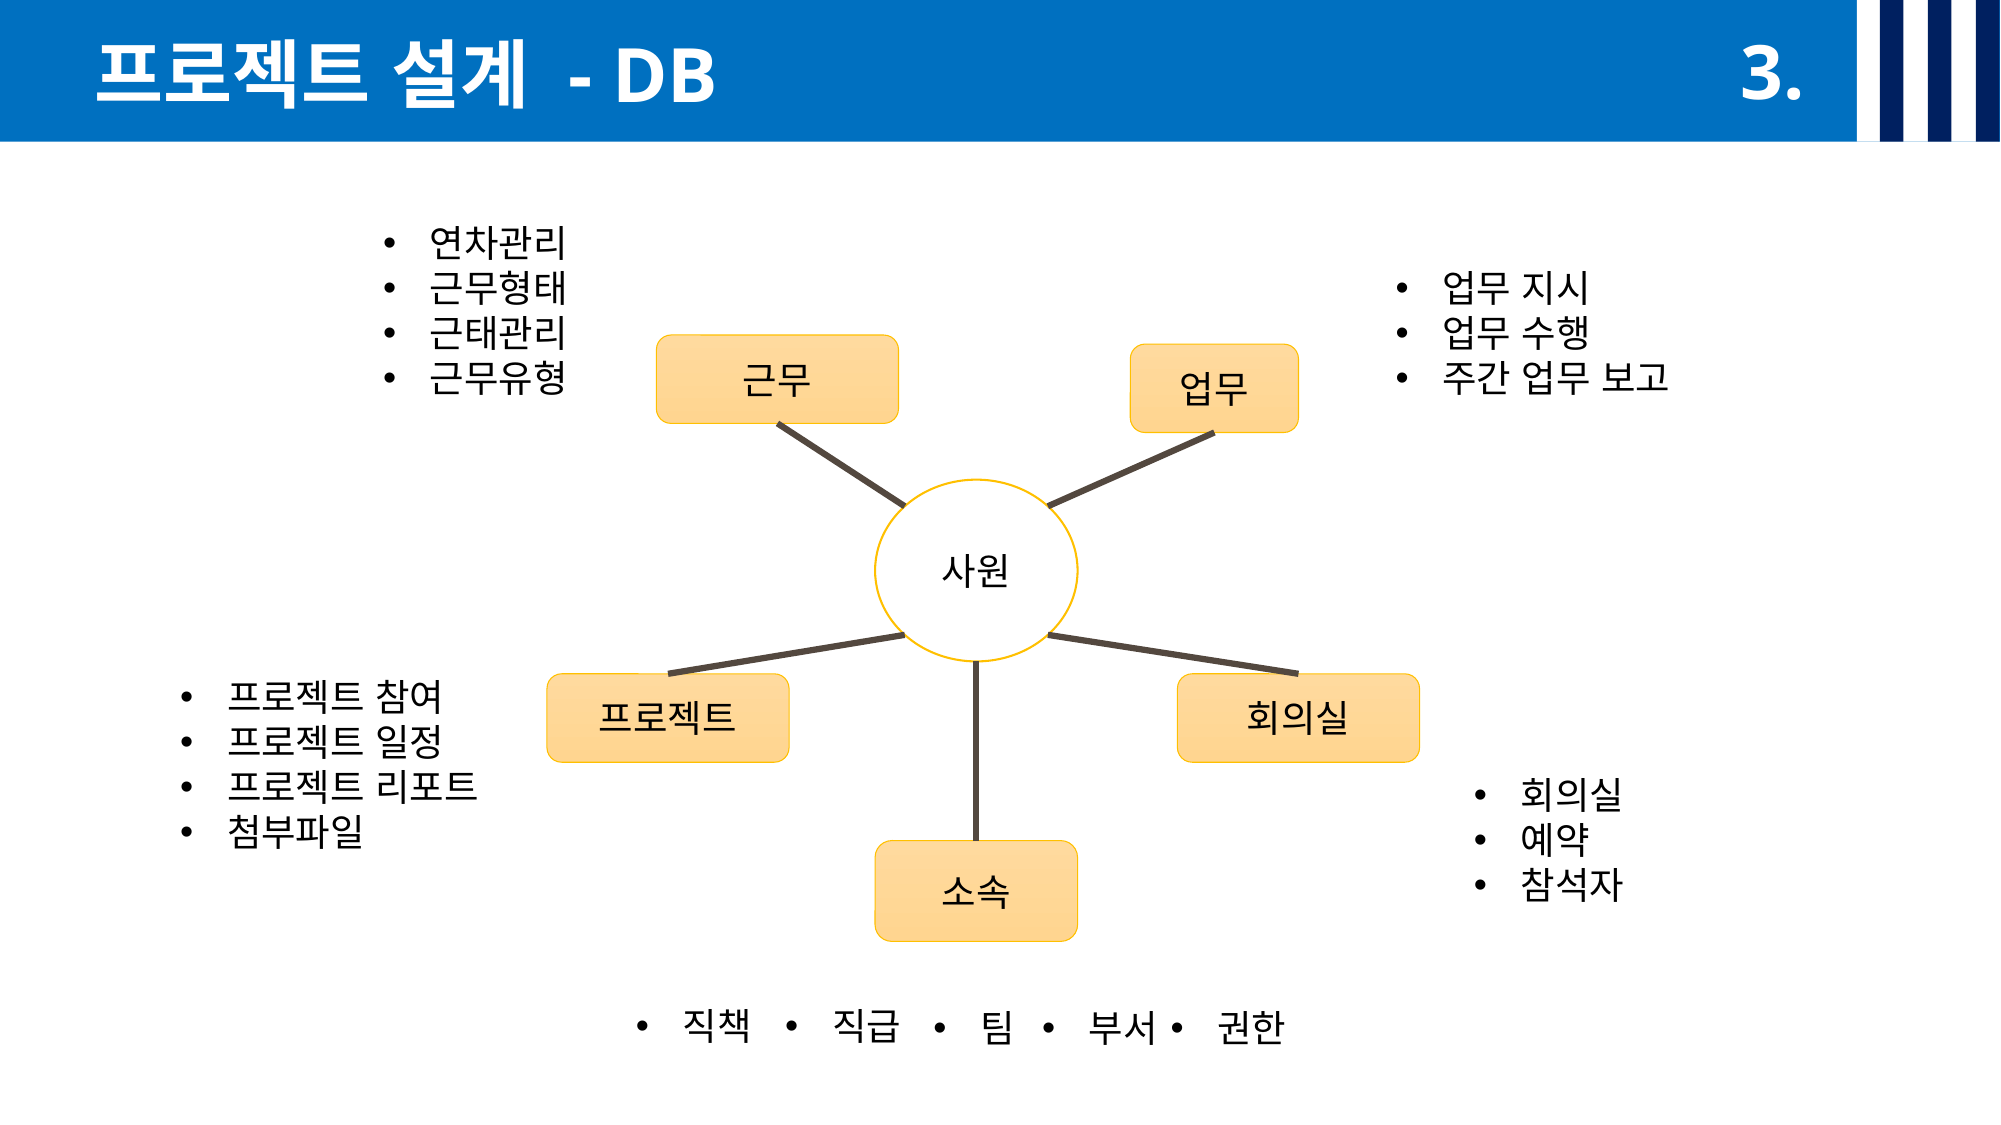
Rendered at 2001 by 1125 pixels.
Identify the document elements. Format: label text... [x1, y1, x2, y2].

text_box 3. [1712, 17, 1833, 123]
text_box 사원 [874, 478, 1079, 663]
text_box 회의실 [1176, 673, 1421, 763]
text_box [668, 634, 905, 674]
text_box 권한 [1155, 997, 1335, 1057]
text_box \ [1953, 0, 1975, 143]
text_box [1879, 0, 1904, 143]
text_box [1047, 634, 1299, 674]
text_box 연차관리 근무형태 근태관리 근무유형 [368, 212, 619, 407]
text_box 직책 [621, 995, 770, 1056]
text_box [1047, 432, 1215, 507]
text_box [1927, 0, 1953, 143]
text_box [0, 0, 1856, 143]
text_box 팀 [918, 997, 1098, 1058]
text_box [777, 423, 905, 507]
text_box 프로젝트 설계 - DB [35, 20, 778, 126]
text_box \ [1904, 0, 1927, 143]
text_box 프로젝트 참여 프로젝트 일정 프로젝트 리포트 첨부파일 [165, 666, 564, 862]
text_box 직급 [770, 995, 949, 1056]
text_box 근무 [655, 334, 900, 424]
text_box [1975, 0, 2000, 143]
text_box 소속 [874, 839, 1079, 942]
text_box \ [1856, 0, 1879, 143]
text_box 업무 [1129, 343, 1300, 434]
text_box 업무 지시 업무 수행 주간 업무 보고 [1380, 257, 1779, 453]
text_box 회의실 예약 참석자 [1459, 764, 1857, 915]
text_box 프로젝트 [564, 673, 790, 763]
text_box 부서 [1027, 997, 1155, 1057]
